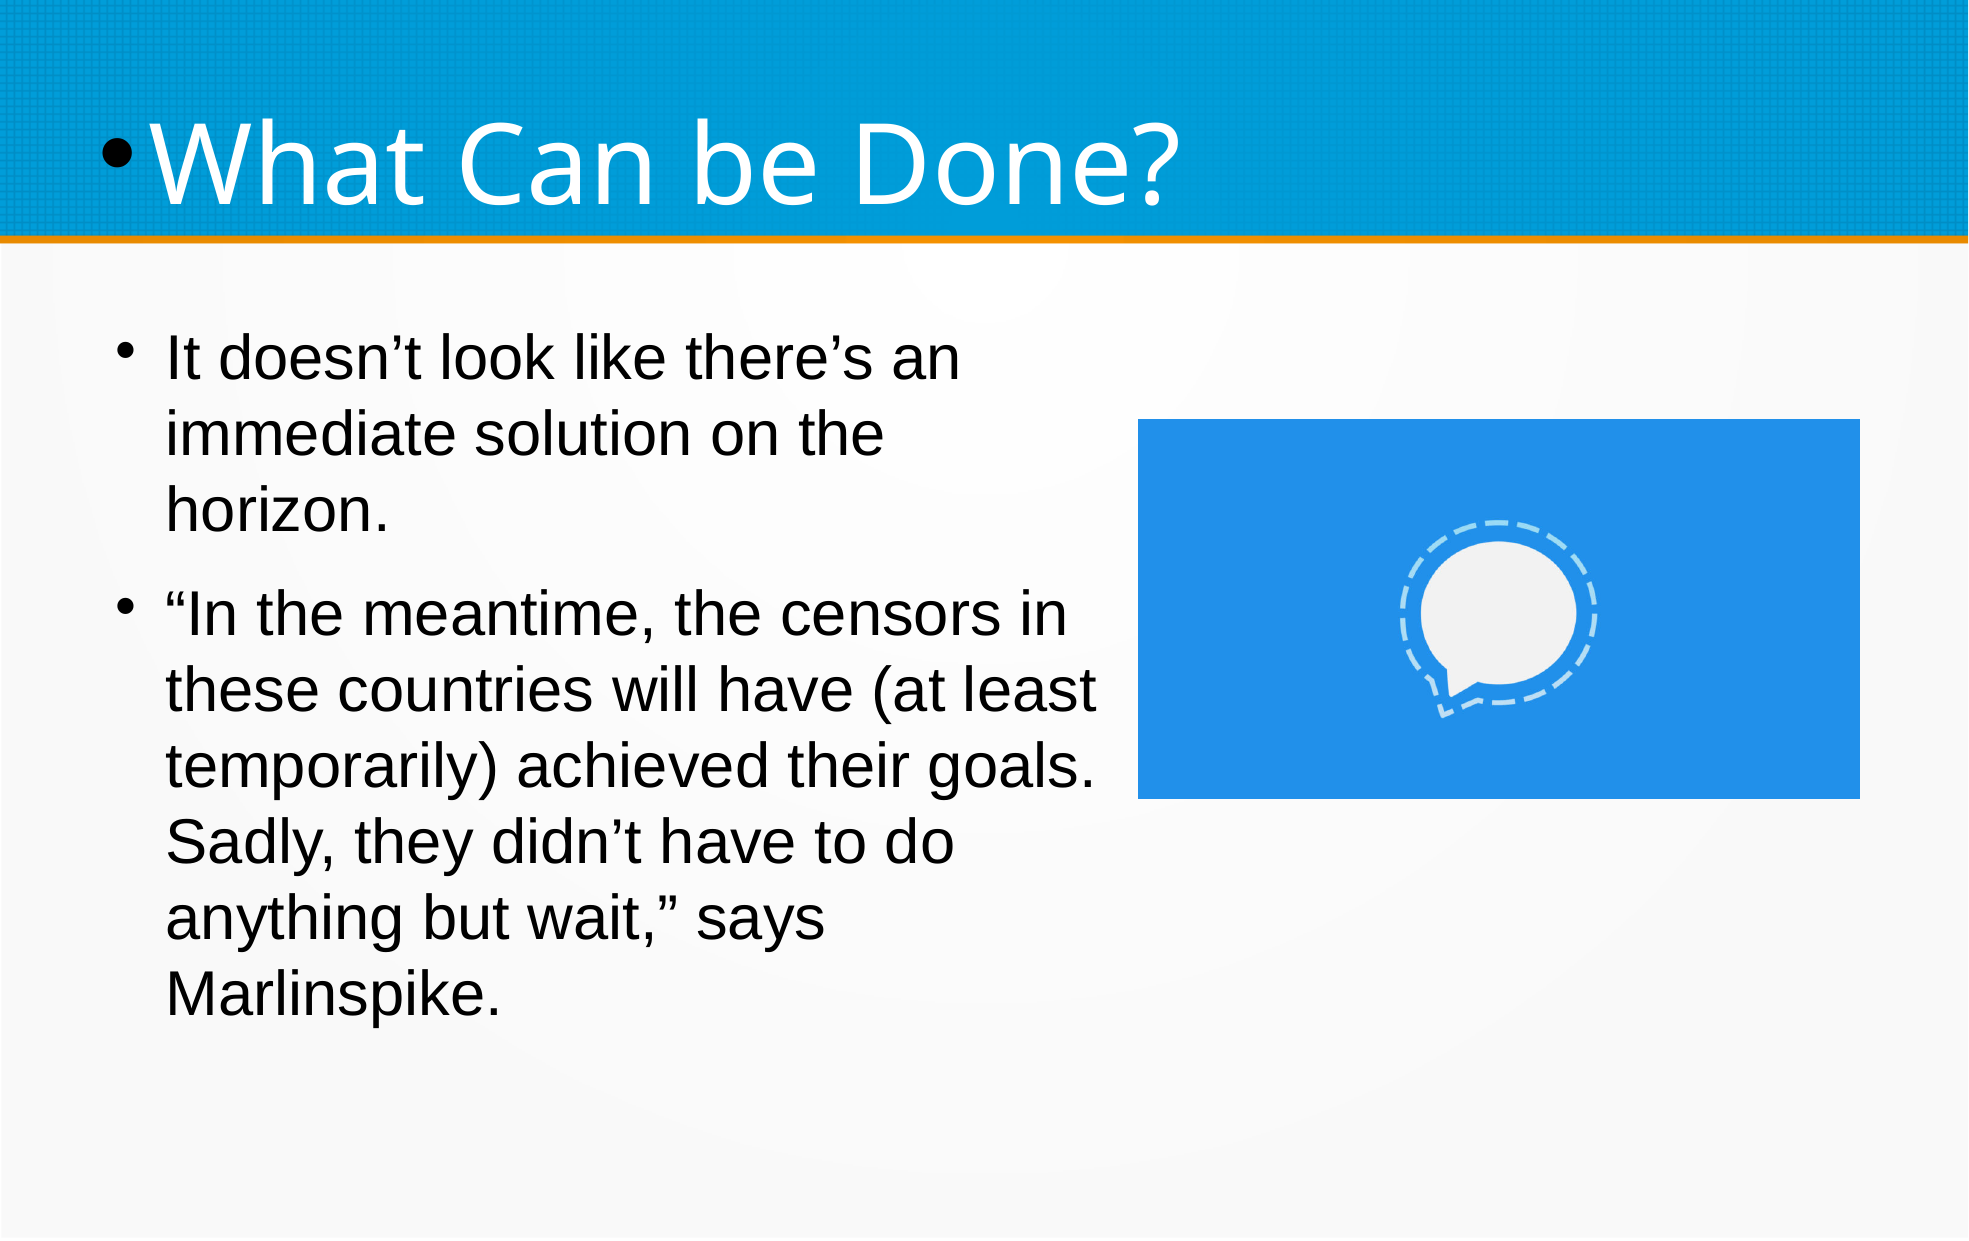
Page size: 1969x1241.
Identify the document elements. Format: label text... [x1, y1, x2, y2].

picture [0, 236, 1969, 1241]
text_box What Can be Done? [98, 19, 1870, 227]
text_box It doesn’t look like there’s an immediate solution on the horizon. “In the meantime, the censors in these countries will have (at least temporarily) achieved their goals. Sadly, they didn’t have to do anything but wait,” says Marlinspike. [98, 315, 1110, 1035]
text_box [98, 314, 1860, 1080]
